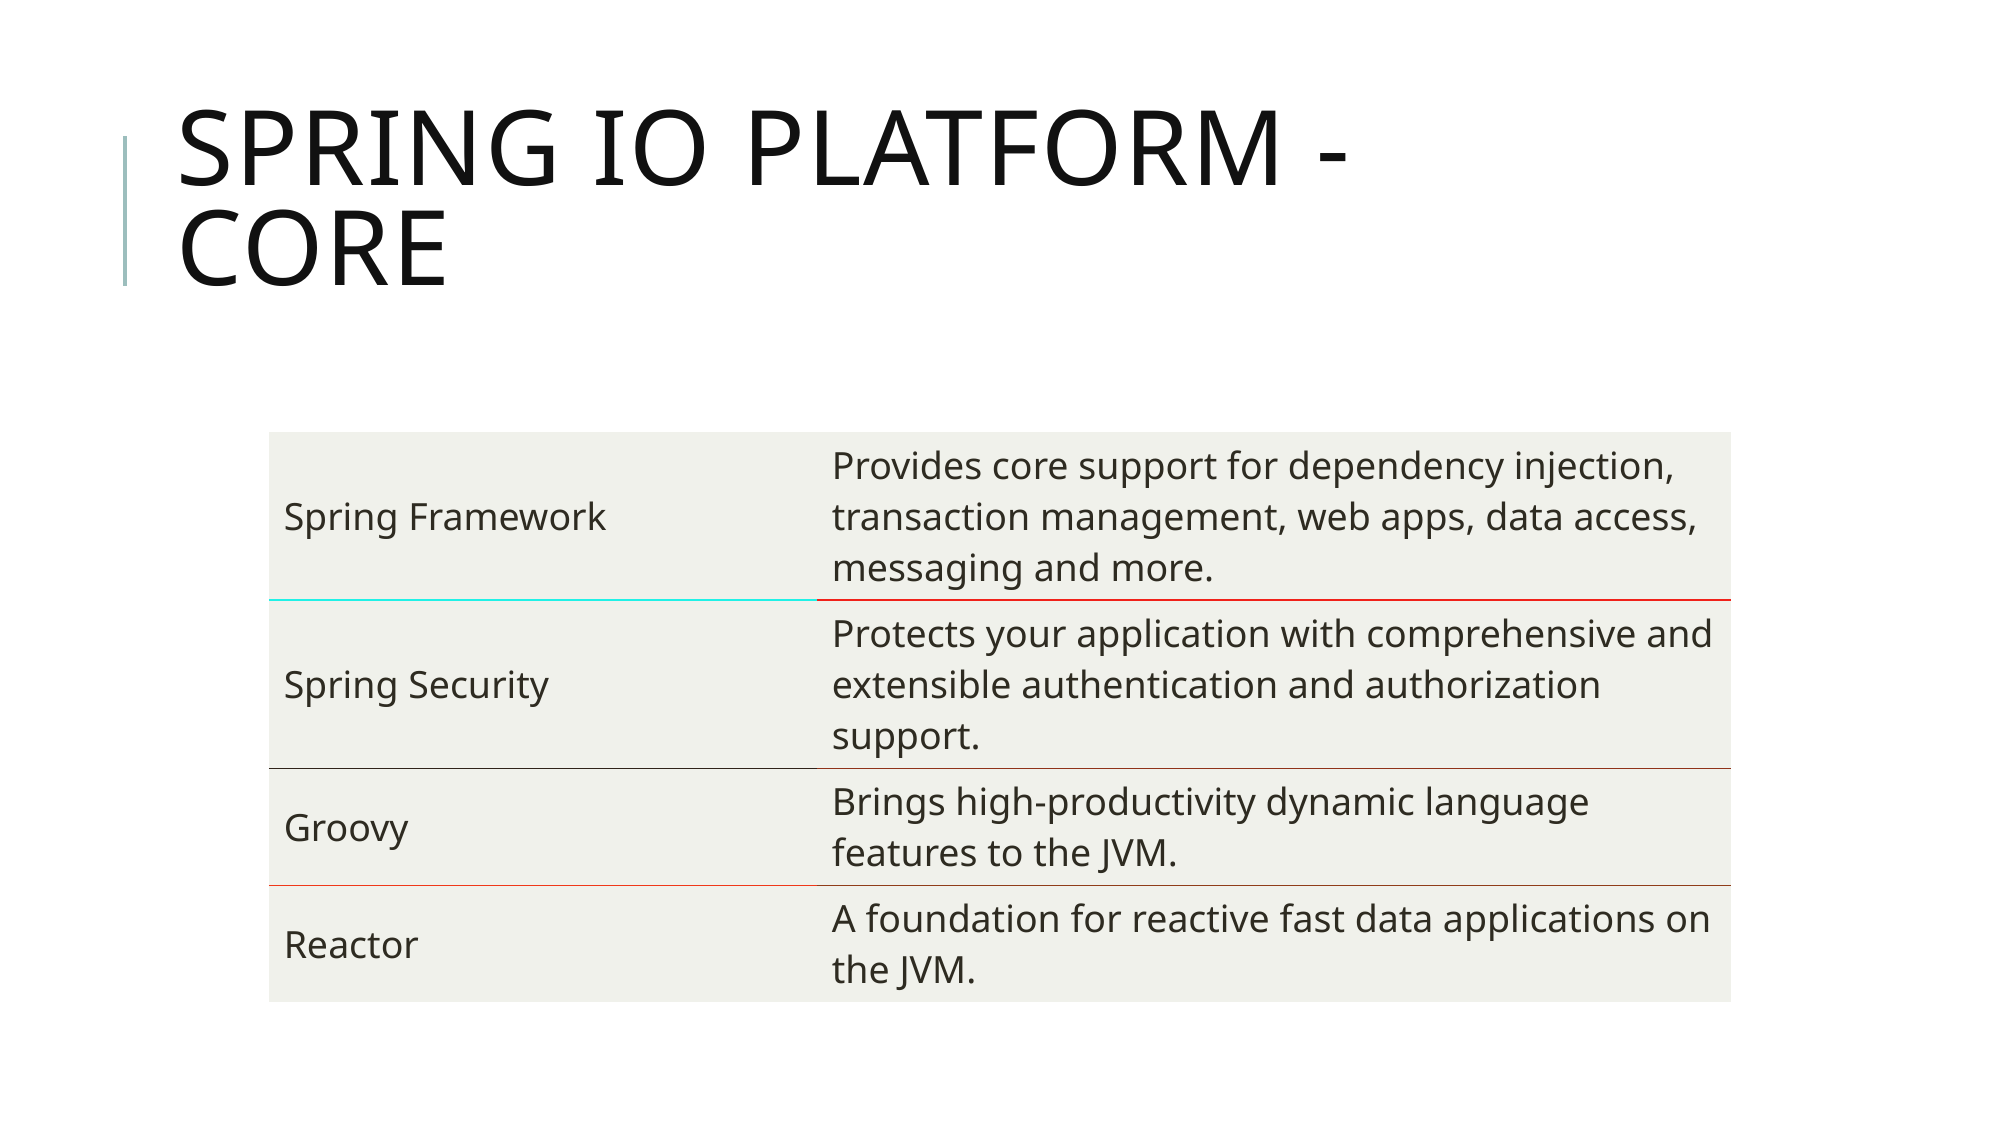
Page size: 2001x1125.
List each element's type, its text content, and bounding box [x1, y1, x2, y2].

table_header Provides core support for dependency injection, transaction management, web apps, data access, messaging and more. [817, 432, 1731, 599]
table_cell Groovy [269, 769, 817, 885]
title SPRING IO PLATFORM - CORE [161, 162, 1624, 374]
table_cell Protects your application with comprehensive and extensible authentication and authorization support. [817, 601, 1731, 768]
table_cell Spring Security [269, 601, 817, 768]
table_cell A foundation for reactive fast data applications on the JVM. [817, 886, 1731, 1002]
table_cell Reactor [269, 886, 817, 1002]
table_header Spring Framework [269, 432, 817, 599]
table_cell Brings high-productivity dynamic language features to the JVM. [817, 769, 1731, 885]
